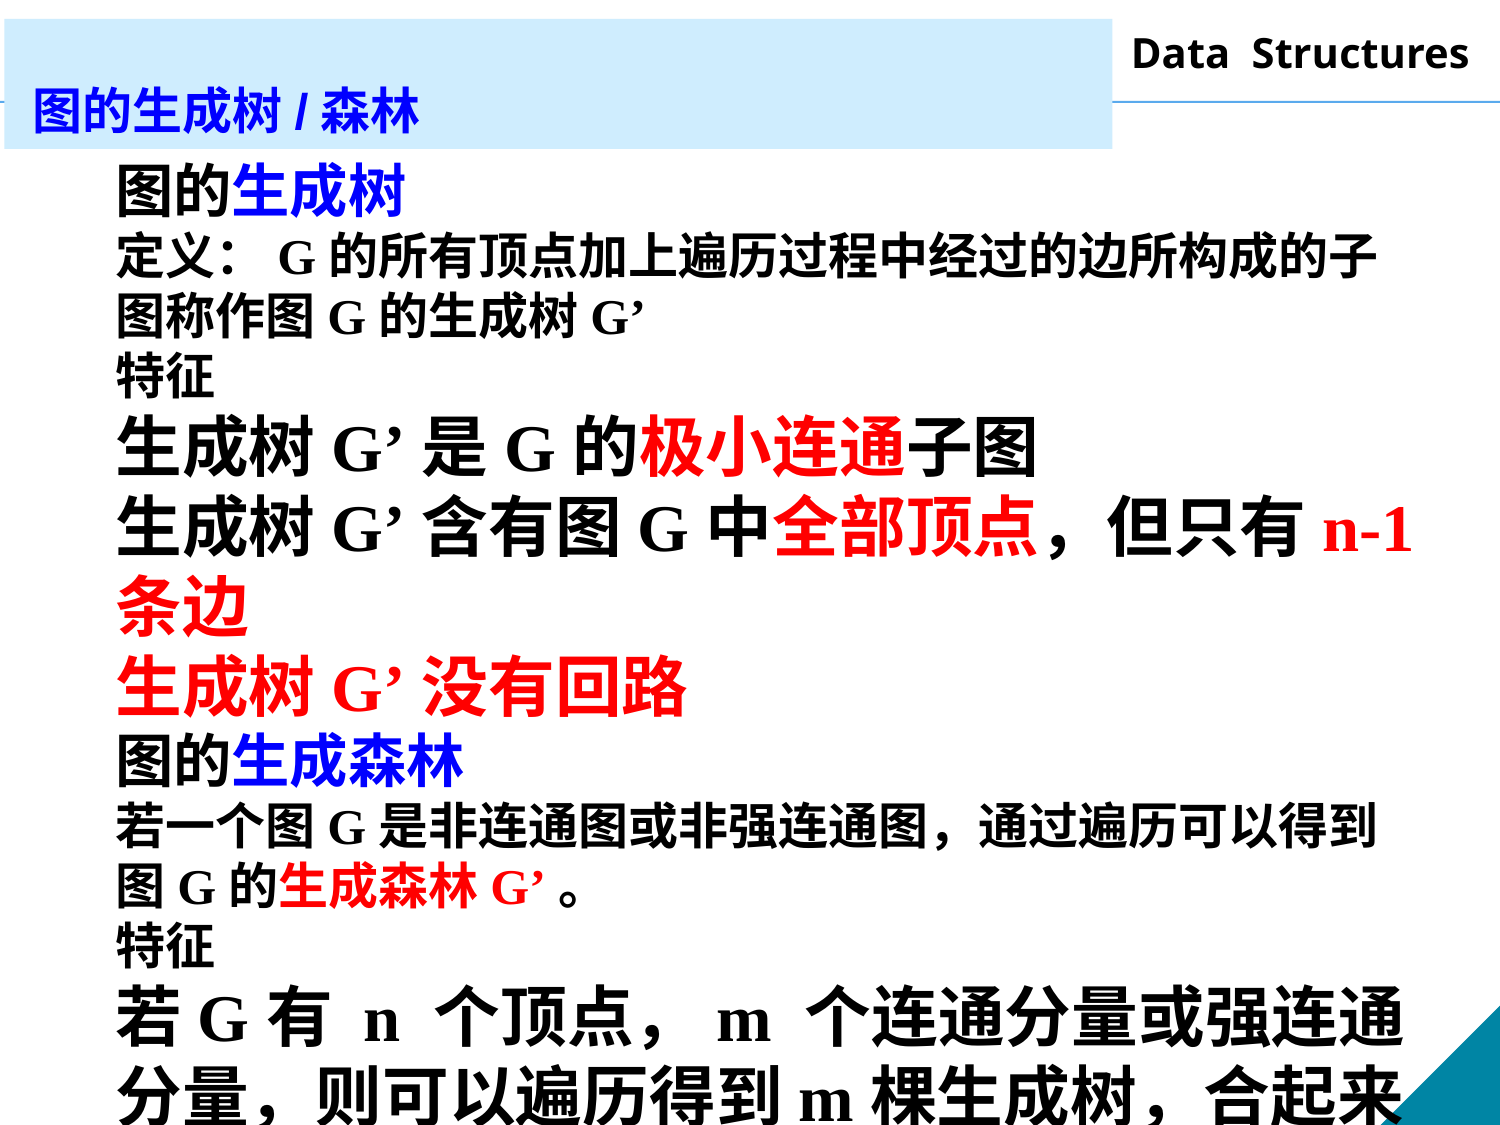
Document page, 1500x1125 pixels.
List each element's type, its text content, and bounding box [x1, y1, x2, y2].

picture [1387, 1113, 1399, 1122]
list 图的生成树 定义：G的所有顶点加上遍历过程中经过的边所构成的子图称作图G的生成树G’ 特征 生成树G’是G的极小连通子图 生成树G’含有图G中全部顶点，但只有n-1条边 生成树G’没有回路 图的生成森林 若一个图G是非连通图或非强连通图，通过遍历可以得到图G的生成森林G’。 特征 若G有 n 个顶点，m 个连通分量或强连通分量，则可以遍历得到m棵生成树，合起来为生成森林G’，森林G’中包含n-m条树边。 [100, 147, 1441, 823]
title 图的生成树/森林 [17, 19, 1297, 148]
